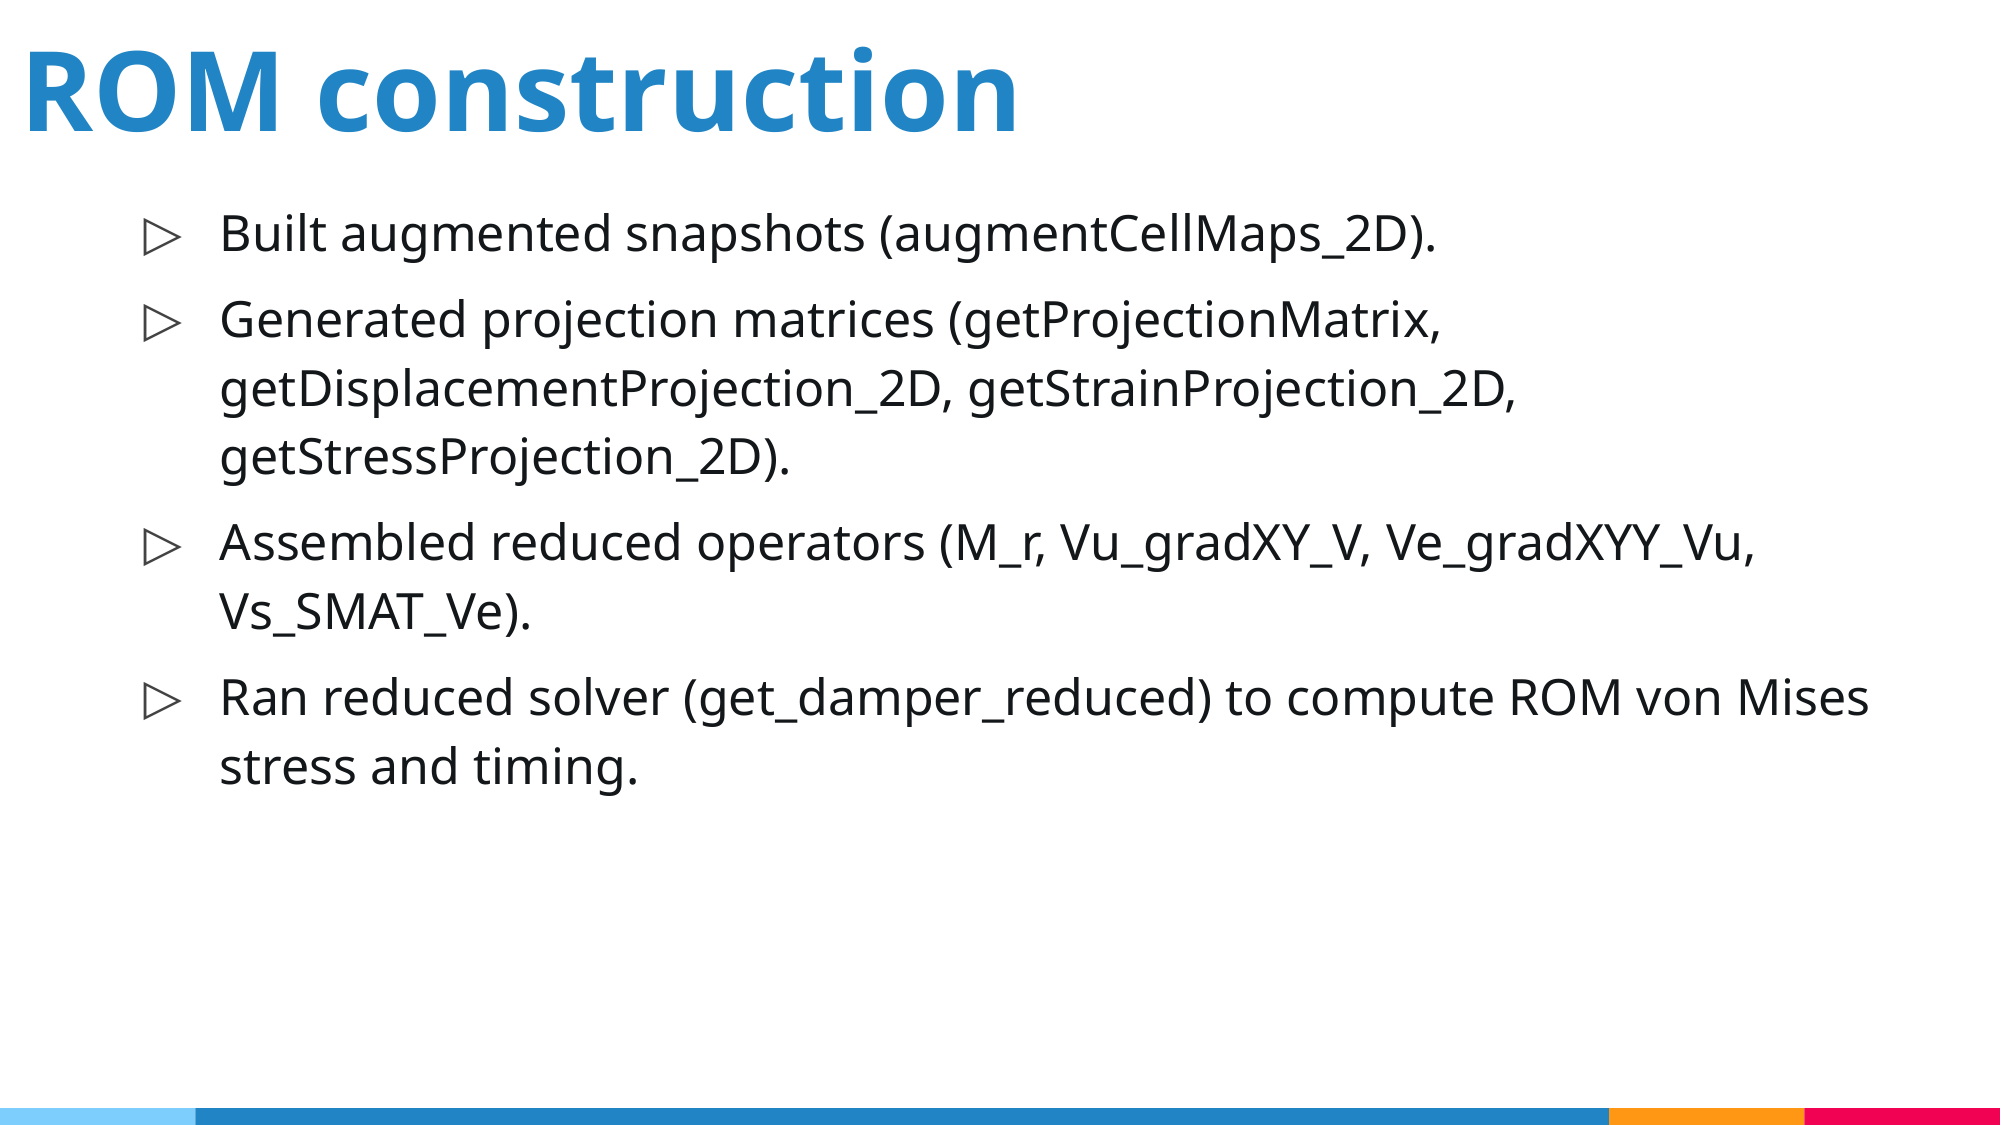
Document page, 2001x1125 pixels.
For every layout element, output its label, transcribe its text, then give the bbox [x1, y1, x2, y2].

text_box ROM construction [0, 0, 2000, 173]
text_box Built augmented snapshots (augmentCellMaps_2D). Generated projection matrices (getProjectionMatrix, getDisplacementProjection_2D, getStrainProjection_2D, getStressProjection_2D). Assembled reduced operators (M_r, Vu_gradXY_V, Ve_gradXYY_Vu, Vs_SMAT_Ve). Ran reduced solver (get_damper_reduced) to compute ROM von Mises stress and timing. [99, 173, 1900, 815]
